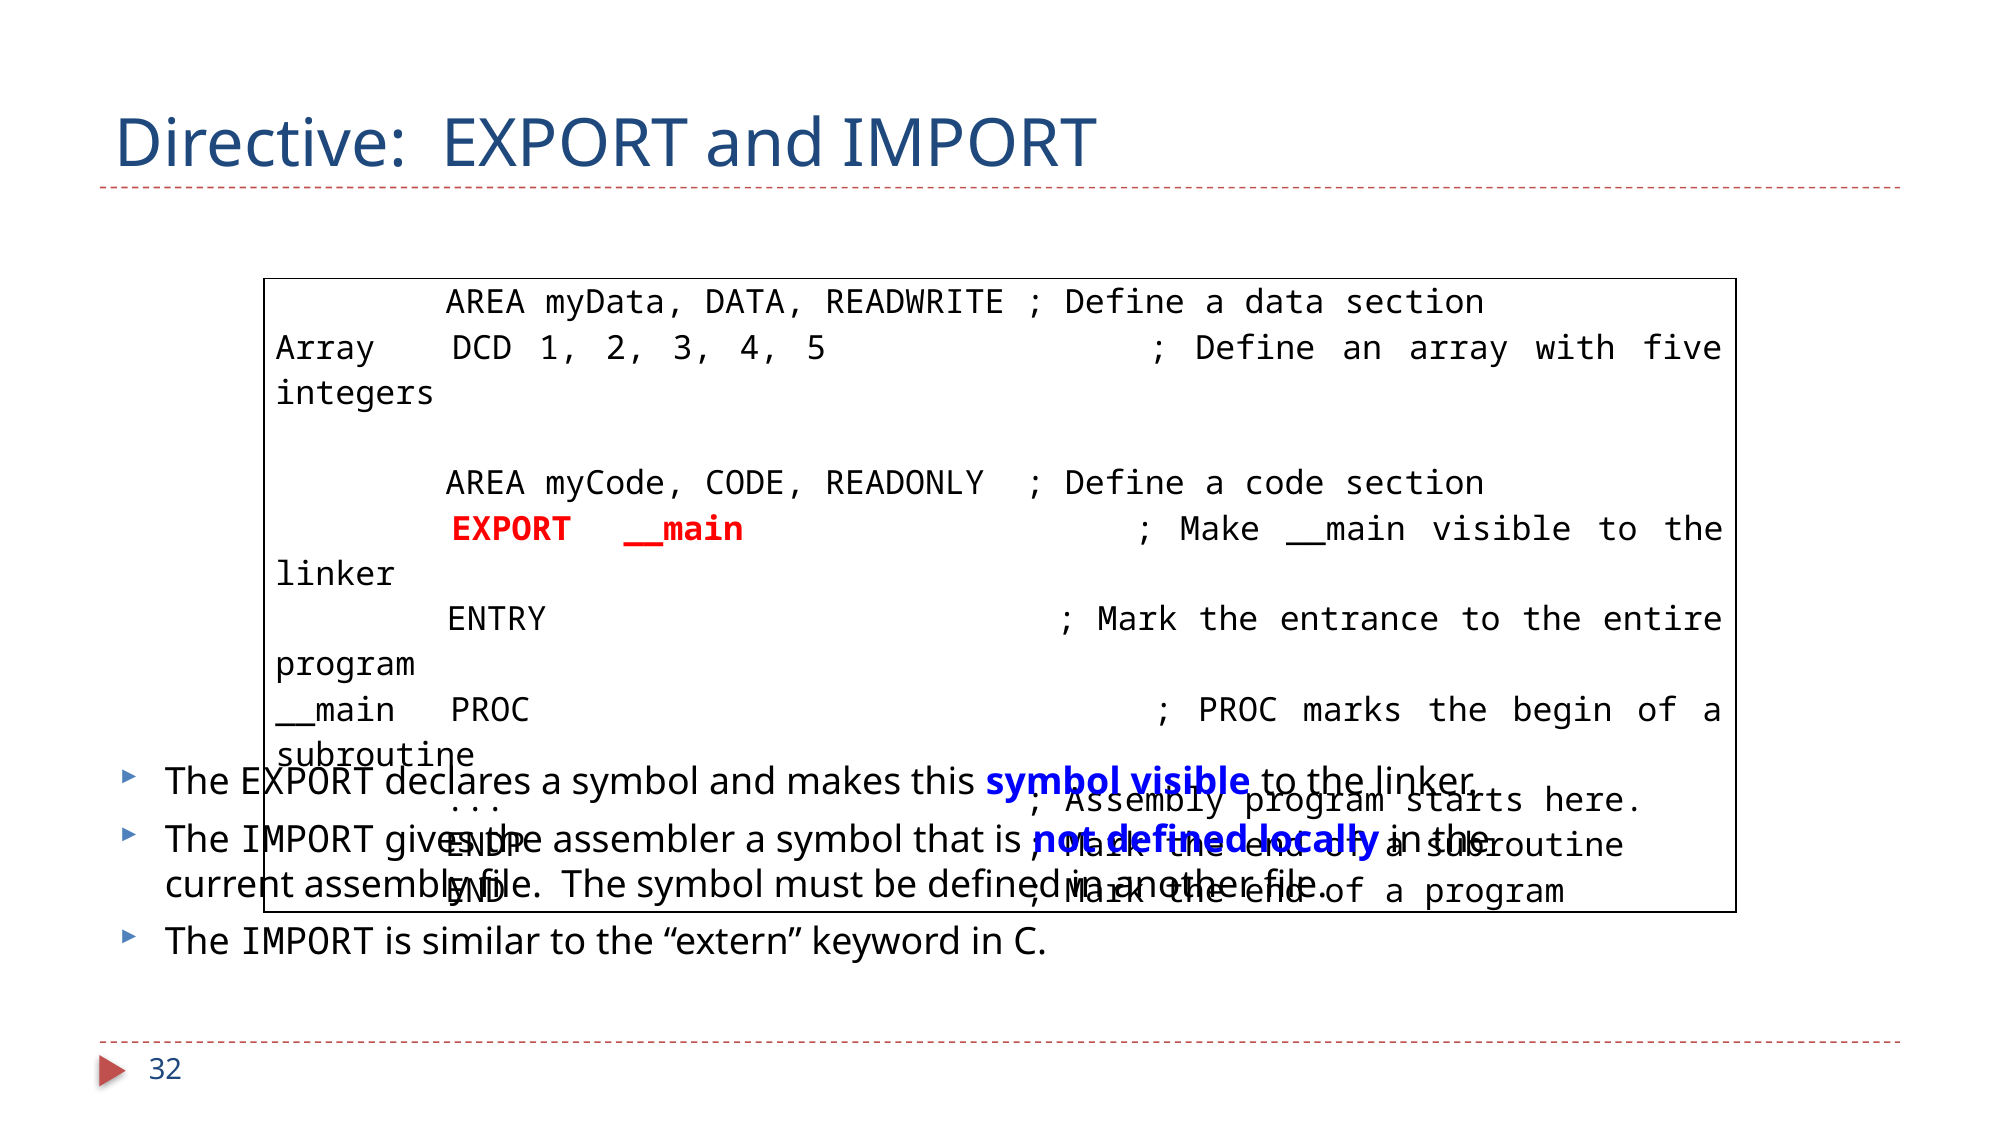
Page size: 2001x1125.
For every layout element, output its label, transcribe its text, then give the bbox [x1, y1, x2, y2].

slide_number 32 [133, 1042, 568, 1103]
title Directive: EXPORT and IMPORT [99, 24, 1900, 188]
table_header AREA myData, DATA, READWRITE ; Define a data section Array DCD 1, 2, 3, 4, 5 ; Define an array with five integers AREA myCode, CODE, READONLY ; Define a code section EXPORT __main ; Make __main visible to the linker ENTRY ; Mark the entrance to the entire program __main PROC ; PROC marks the begin of a subroutine ... ; Assembly program starts here. ENDP ; Mark the end of a subroutine END ; Mark the end of a program [265, 279, 1735, 911]
list The EXPORT declares a symbol and makes this symbol visible to the linker. The IMPORT gives the assembler a symbol that is not defined locally in the current assembly file. The symbol must be defined in another file. The IMPORT is similar to the “extern” keyword in C. [105, 750, 1555, 972]
